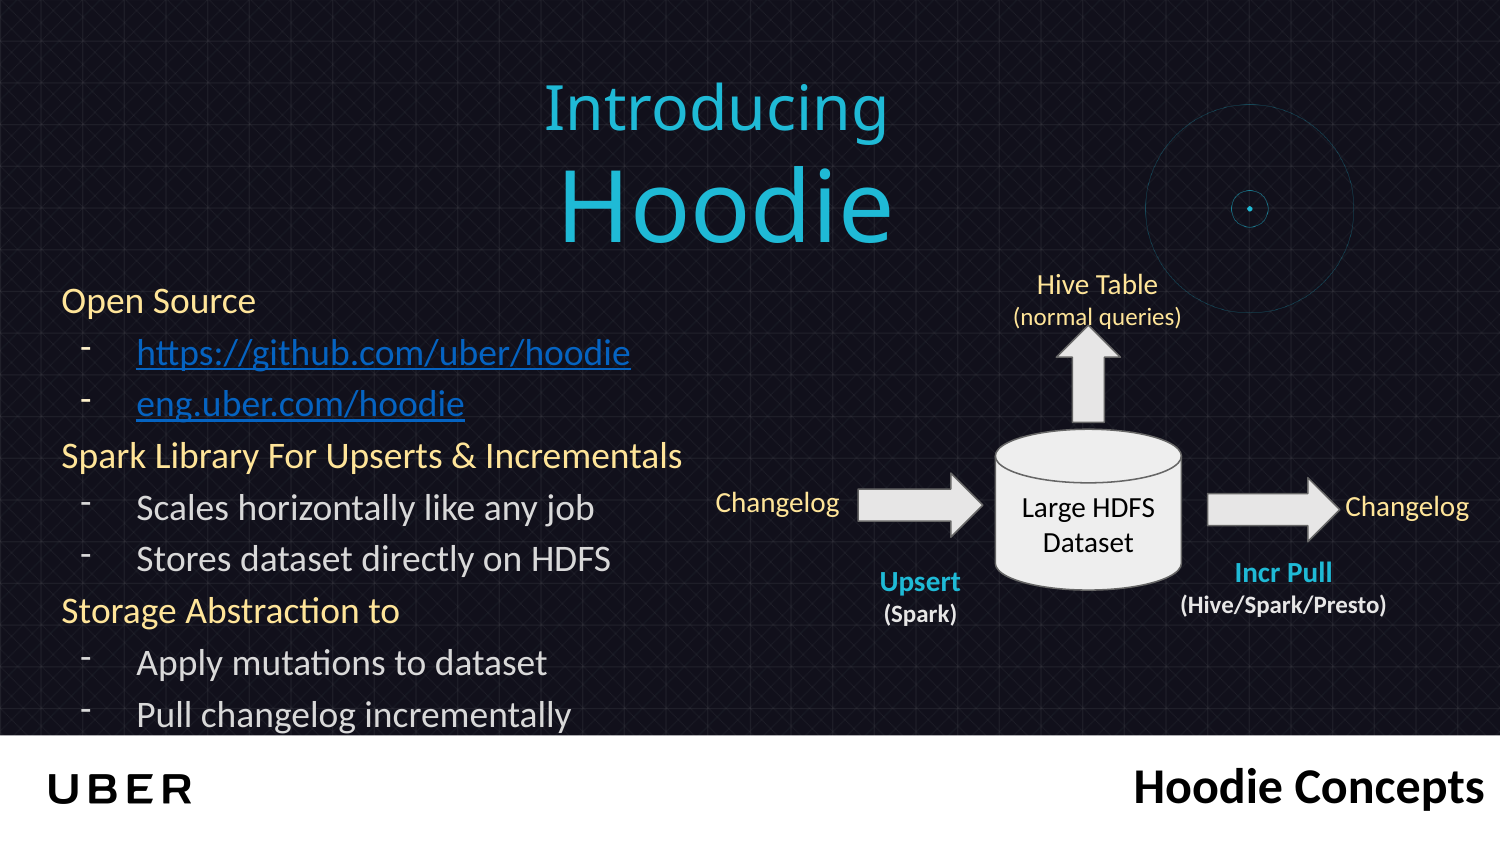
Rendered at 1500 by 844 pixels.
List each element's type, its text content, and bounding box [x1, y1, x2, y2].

text_box [1207, 477, 1339, 542]
text_box Introducing Hoodie [123, 53, 1327, 255]
text_box Hive Table (normal queries) [982, 270, 1213, 326]
text_box [858, 473, 983, 538]
text_box Incr Pull (Hive/Spark/Presto) [1169, 547, 1399, 667]
text_box Large HDFS Dataset [995, 429, 1182, 591]
picture [0, 0, 1500, 735]
picture [20, 745, 220, 833]
text_box Changelog [705, 477, 851, 542]
text_box Open Source https://github.com/uber/hoodie eng.uber.com/hoodie Spark Library For Upserts & Incrementals Scales horizontally like any job Stores dataset directly on HDFS Storage Abstraction to Apply mutations to dataset Pull changelog incrementally [46, 254, 706, 715]
text_box [1056, 326, 1121, 423]
text_box Changelog [1339, 482, 1481, 538]
text_box Upsert (Spark) [854, 556, 987, 643]
text_box Hoodie Concepts [954, 738, 1500, 844]
